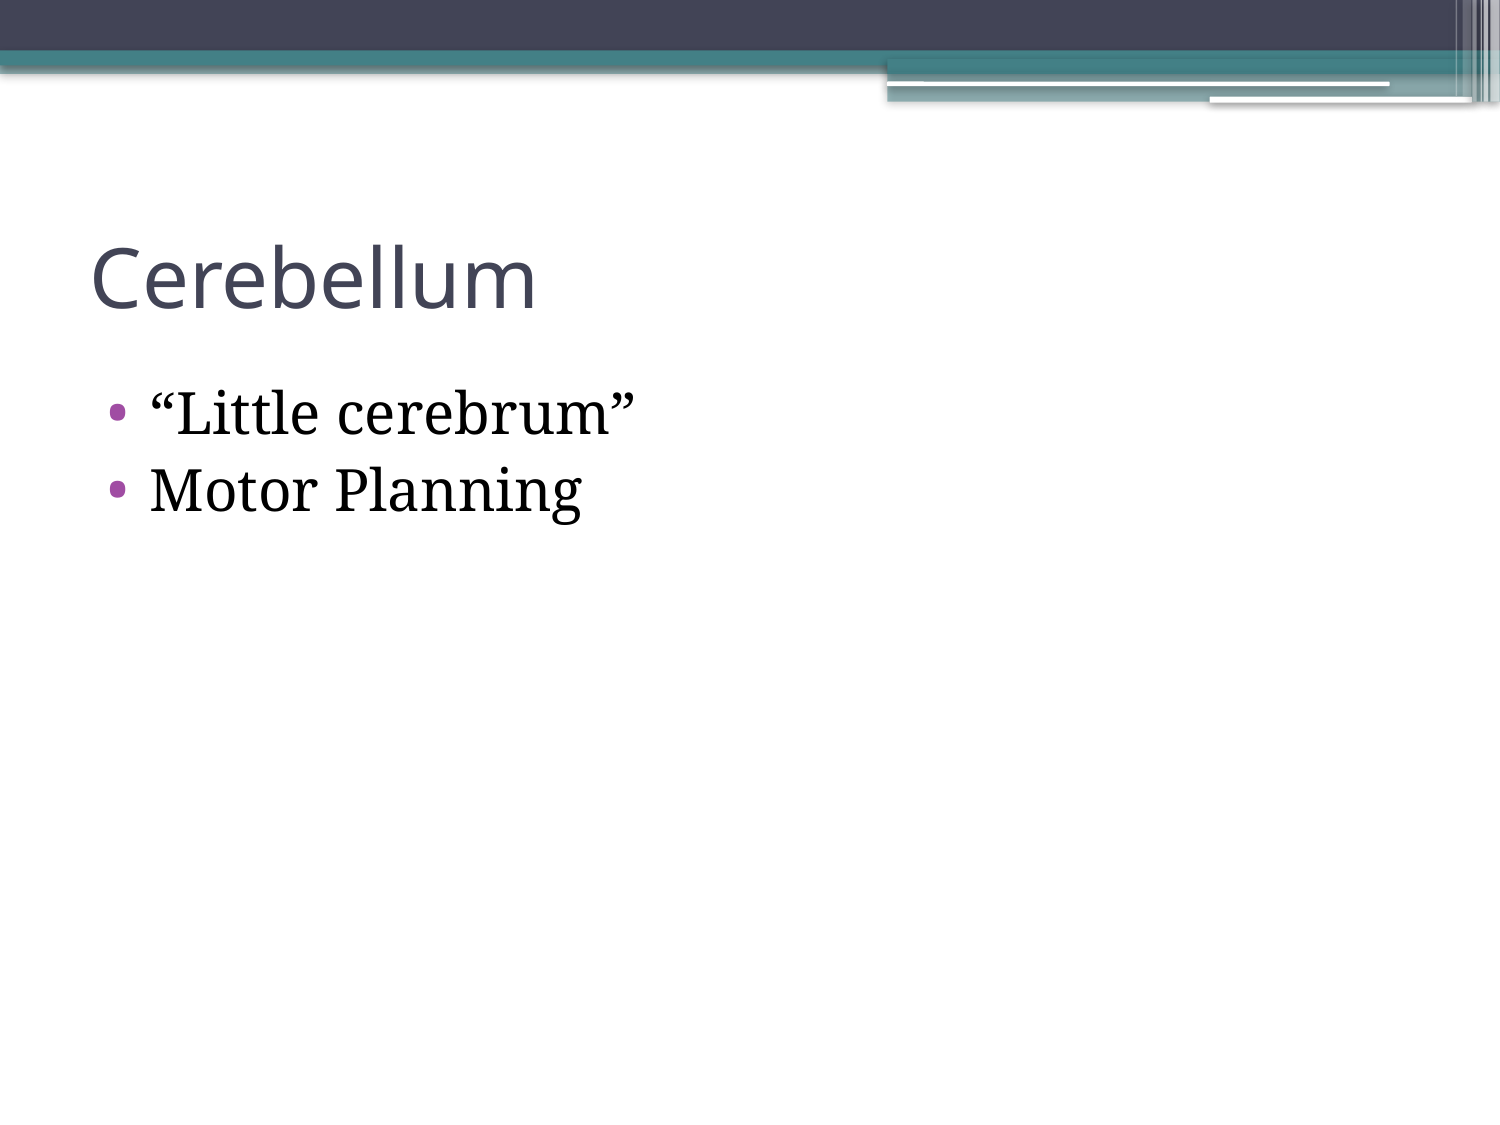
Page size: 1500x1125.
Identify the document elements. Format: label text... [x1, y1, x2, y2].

list “Little cerebrum” Motor Planning [75, 368, 1425, 1079]
title Cerebellum [75, 187, 1425, 363]
